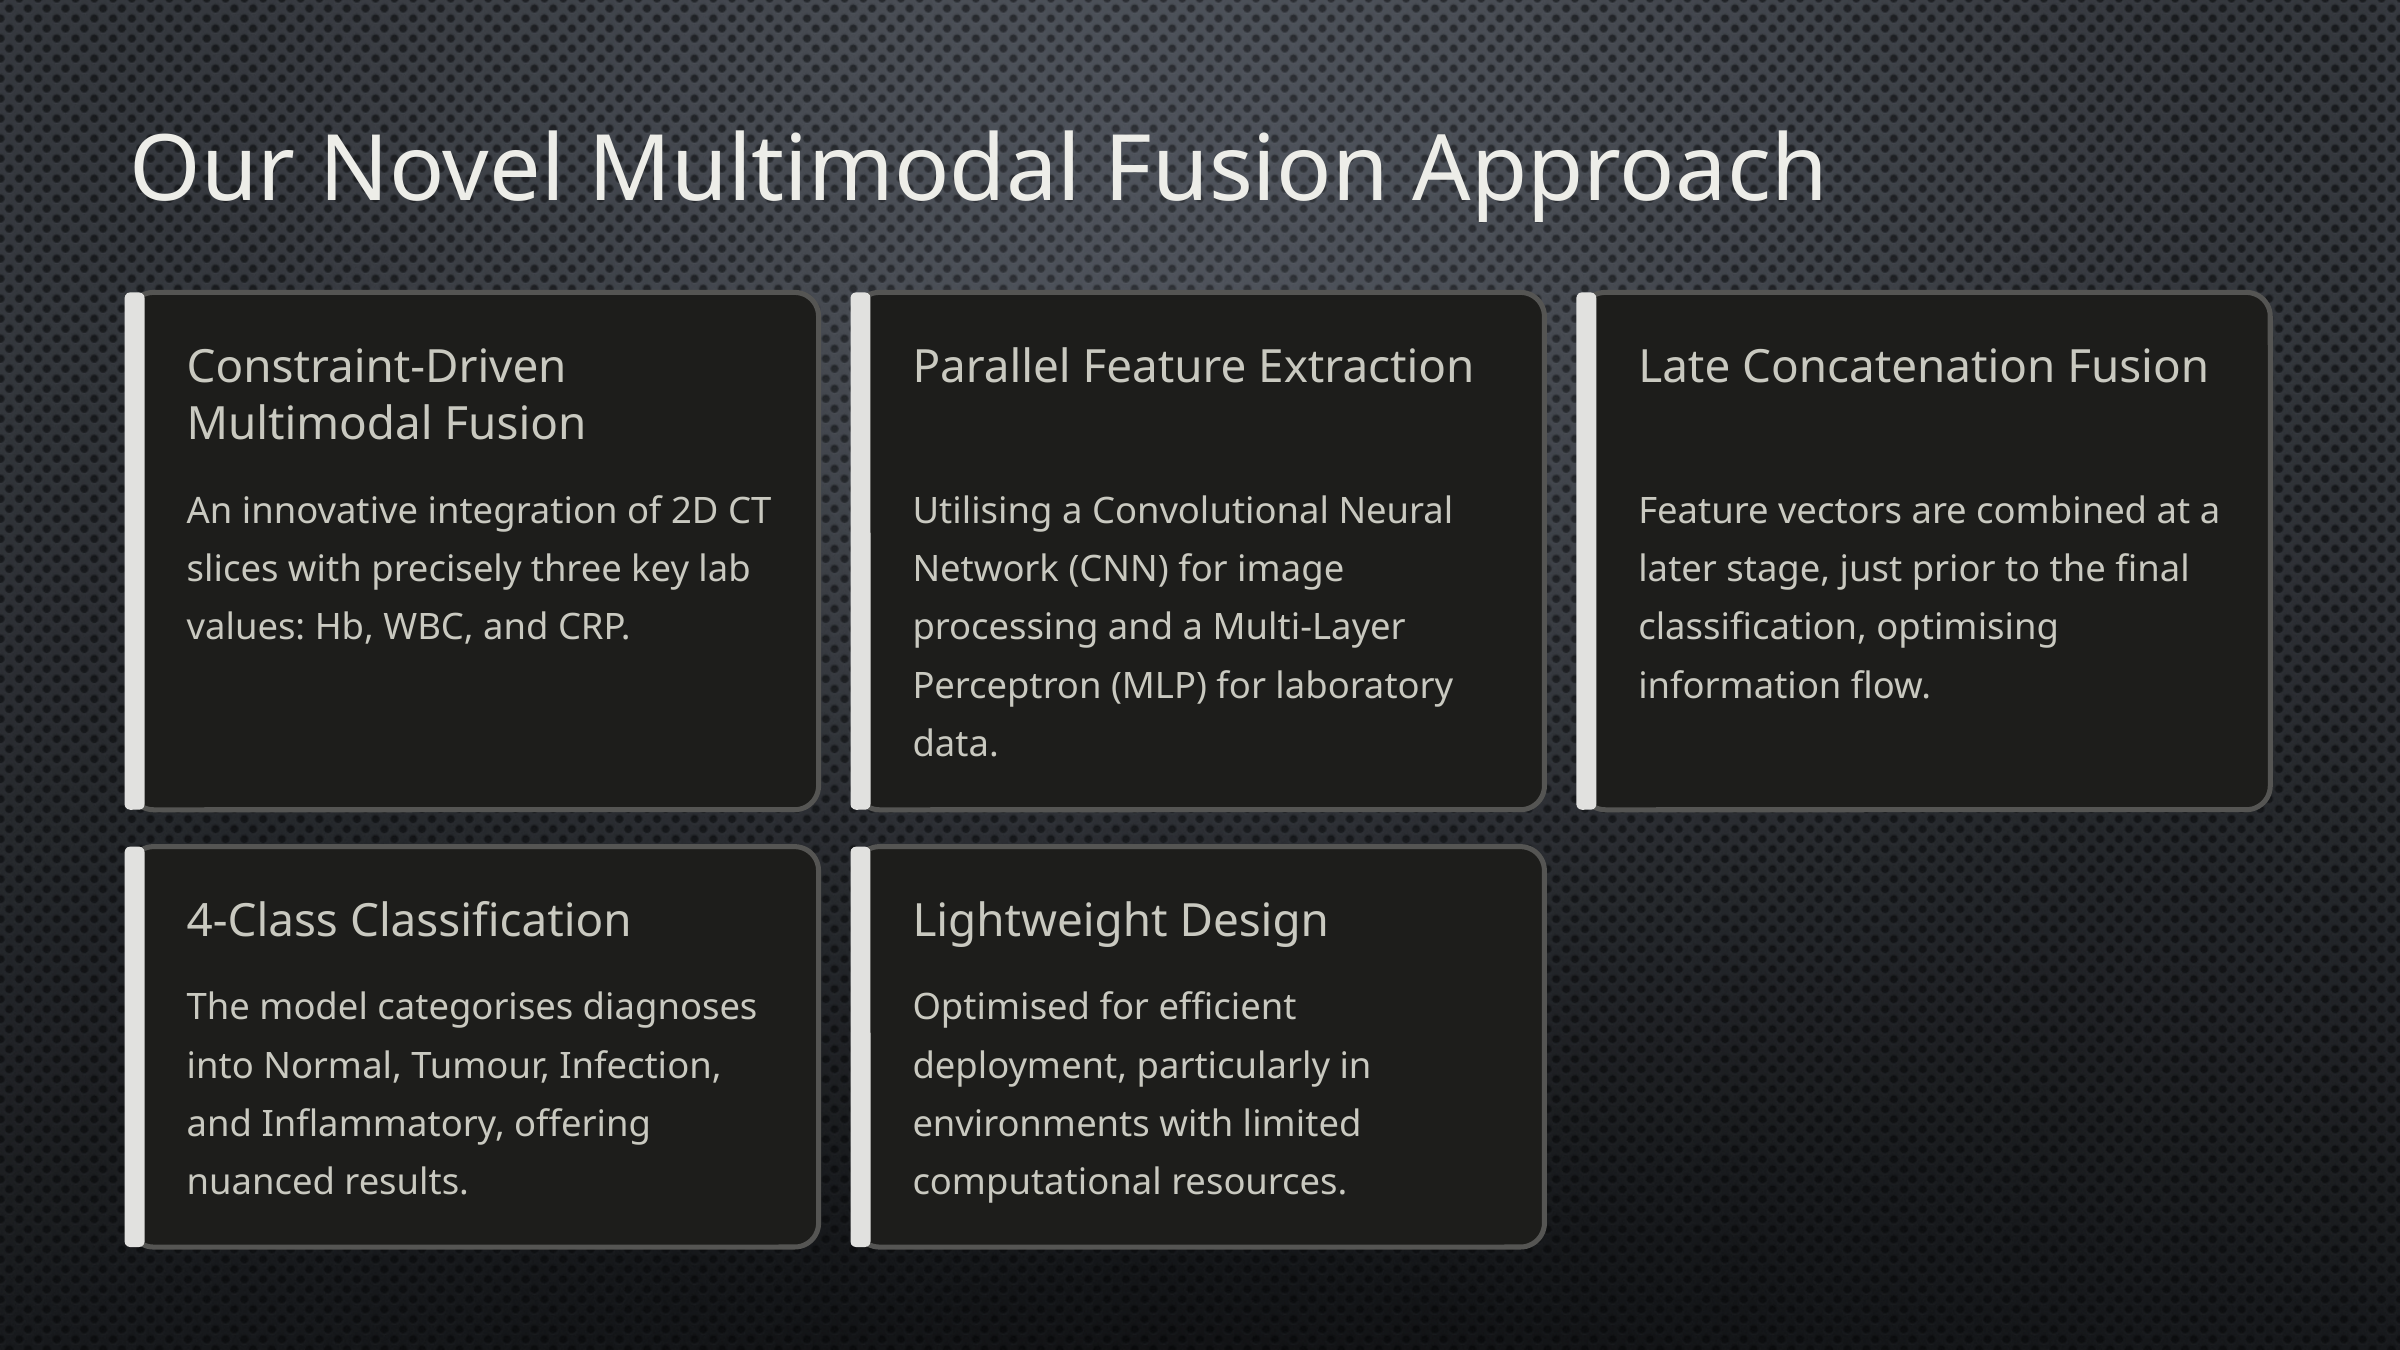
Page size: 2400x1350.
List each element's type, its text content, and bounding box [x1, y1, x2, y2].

text_box Utilising a Convolutional Neural Network (CNN) for image processing and a Multi-Layer Perceptron (MLP) for laboratory data. [912, 472, 1503, 768]
text_box An innovative integration of 2D CT slices with precisely three key lab values: Hb, WBC, and CRP. [186, 472, 777, 650]
text_box Lightweight Design [912, 888, 1376, 947]
text_box 4-Class Classification [186, 888, 692, 947]
text_box Optimised for efficient deployment, particularly in environments with limited computational resources. [912, 968, 1503, 1205]
text_box [850, 846, 871, 1248]
text_box [144, 846, 819, 1248]
text_box Constraint-Driven Multimodal Fusion [186, 334, 777, 451]
text_box [1596, 292, 2271, 810]
text_box [870, 292, 1545, 810]
text_box [124, 846, 145, 1248]
text_box Parallel Feature Extraction [912, 334, 1503, 451]
text_box Our Novel Multimodal Fusion Approach [129, 102, 1958, 219]
text_box [144, 292, 819, 810]
text_box [1576, 292, 1597, 810]
text_box Feature vectors are combined at a later stage, just prior to the final classification, optimising information flow. [1638, 472, 2229, 709]
text_box [850, 292, 871, 810]
text_box [870, 846, 1545, 1248]
text_box The model categorises diagnoses into Normal, Tumour, Infection, and Inflammatory, offering nuanced results. [186, 968, 777, 1205]
text_box [124, 292, 145, 810]
text_box Late Concatenation Fusion [1638, 334, 2229, 451]
